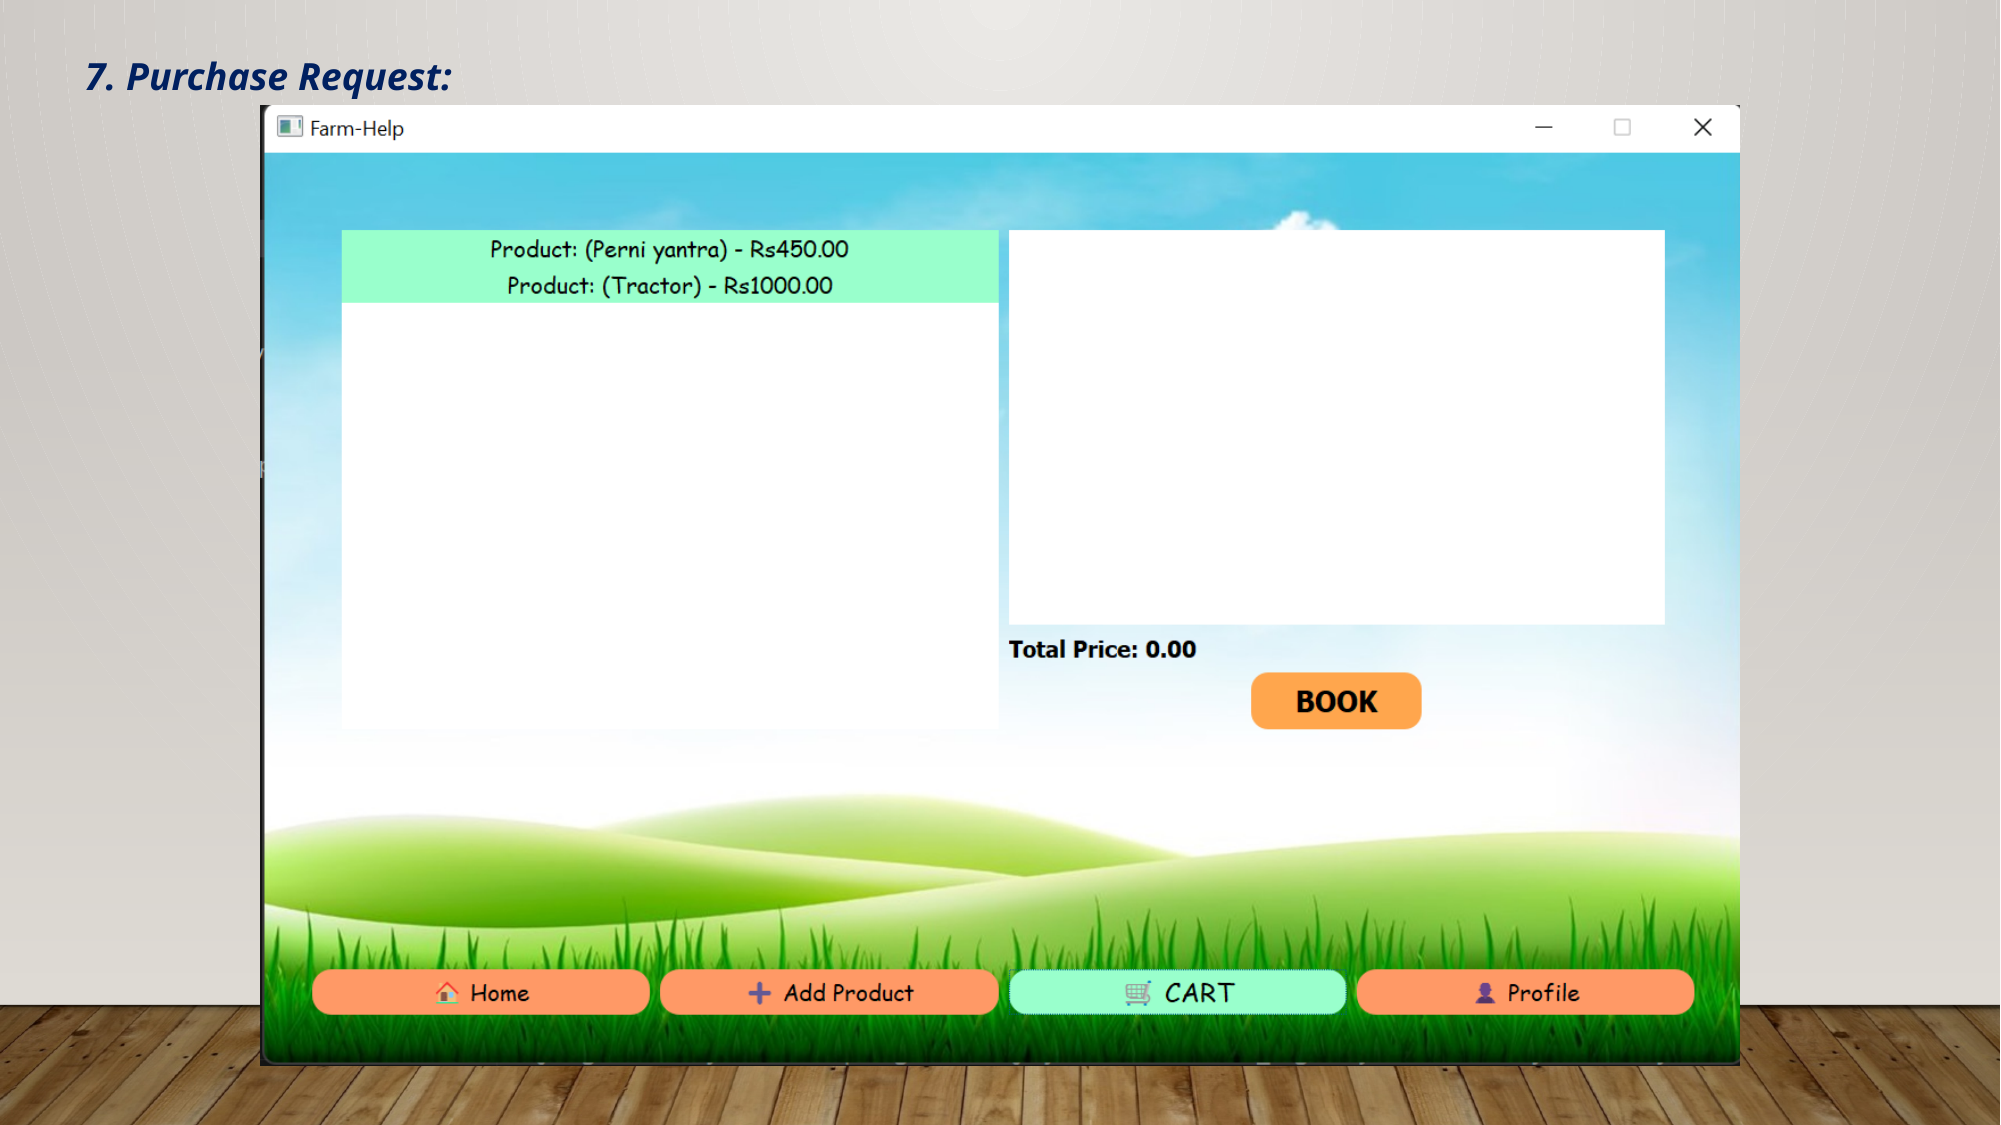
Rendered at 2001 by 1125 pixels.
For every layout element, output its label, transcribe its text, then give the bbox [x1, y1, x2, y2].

picture [0, 105, 2000, 1125]
text_box 7. Purchase Request: [70, 45, 1072, 105]
